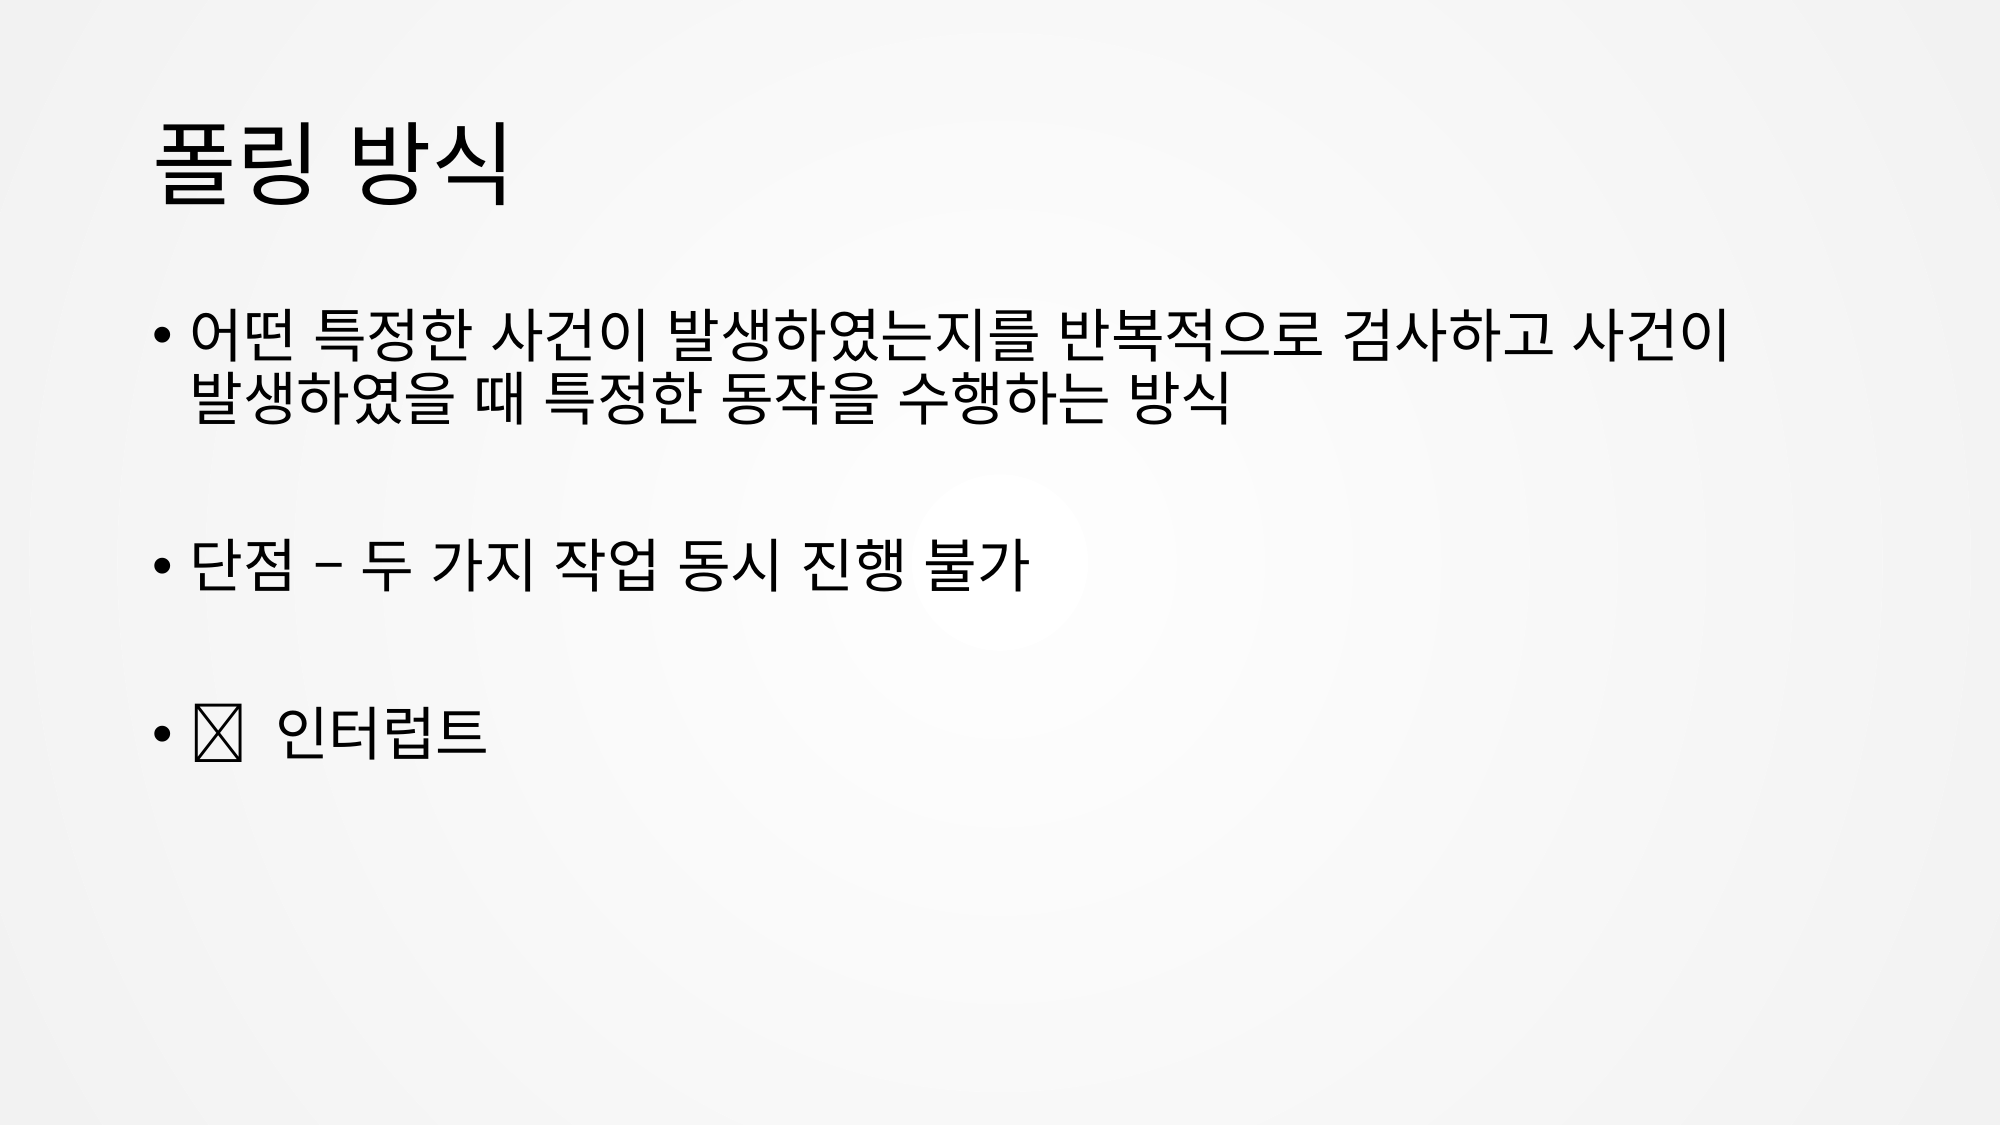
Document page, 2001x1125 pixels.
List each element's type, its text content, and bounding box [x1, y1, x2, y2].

title 폴링 방식 [137, 59, 1863, 278]
list 어떤 특정한 사건이 발생하였는지를 반복적으로 검사하고 사건이 발생하였을 때 특정한 동작을 수행하는 방식 단점 – 두 가지 작업 동시 진행 불가  인터럽트 [137, 299, 1863, 1014]
